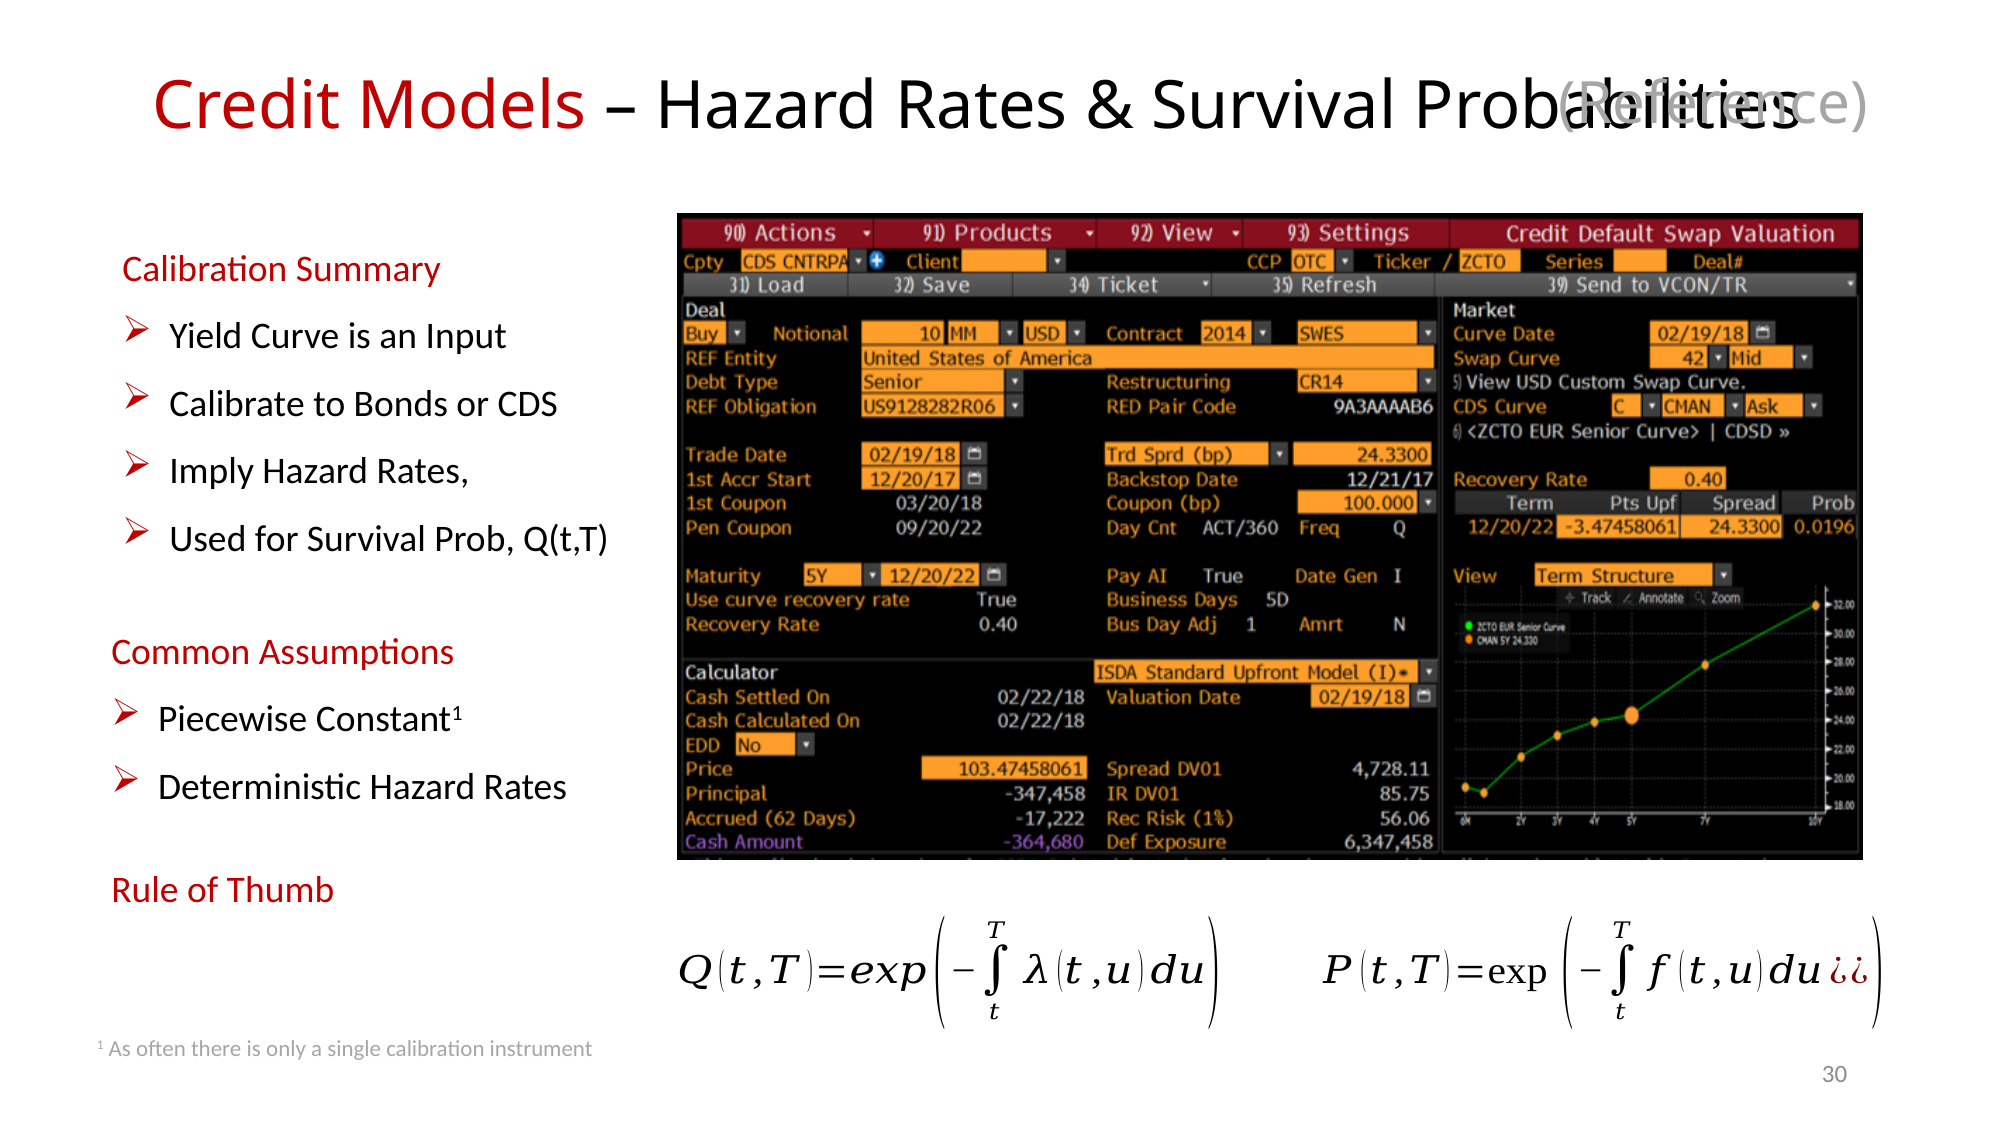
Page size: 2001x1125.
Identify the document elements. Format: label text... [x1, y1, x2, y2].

picture [677, 213, 1863, 861]
text_box Common Assumptions Piecewise Constant1 Deterministic Hazard Rates [96, 596, 612, 814]
slide_number 29 [1412, 1042, 1863, 1103]
text_box (Reference) [1539, 58, 1883, 143]
text_box 1 As often there is only a single calibration instrument [82, 1012, 627, 1069]
title Credit Models – Hazard Rates & Survival Probabilities [137, 59, 1863, 155]
